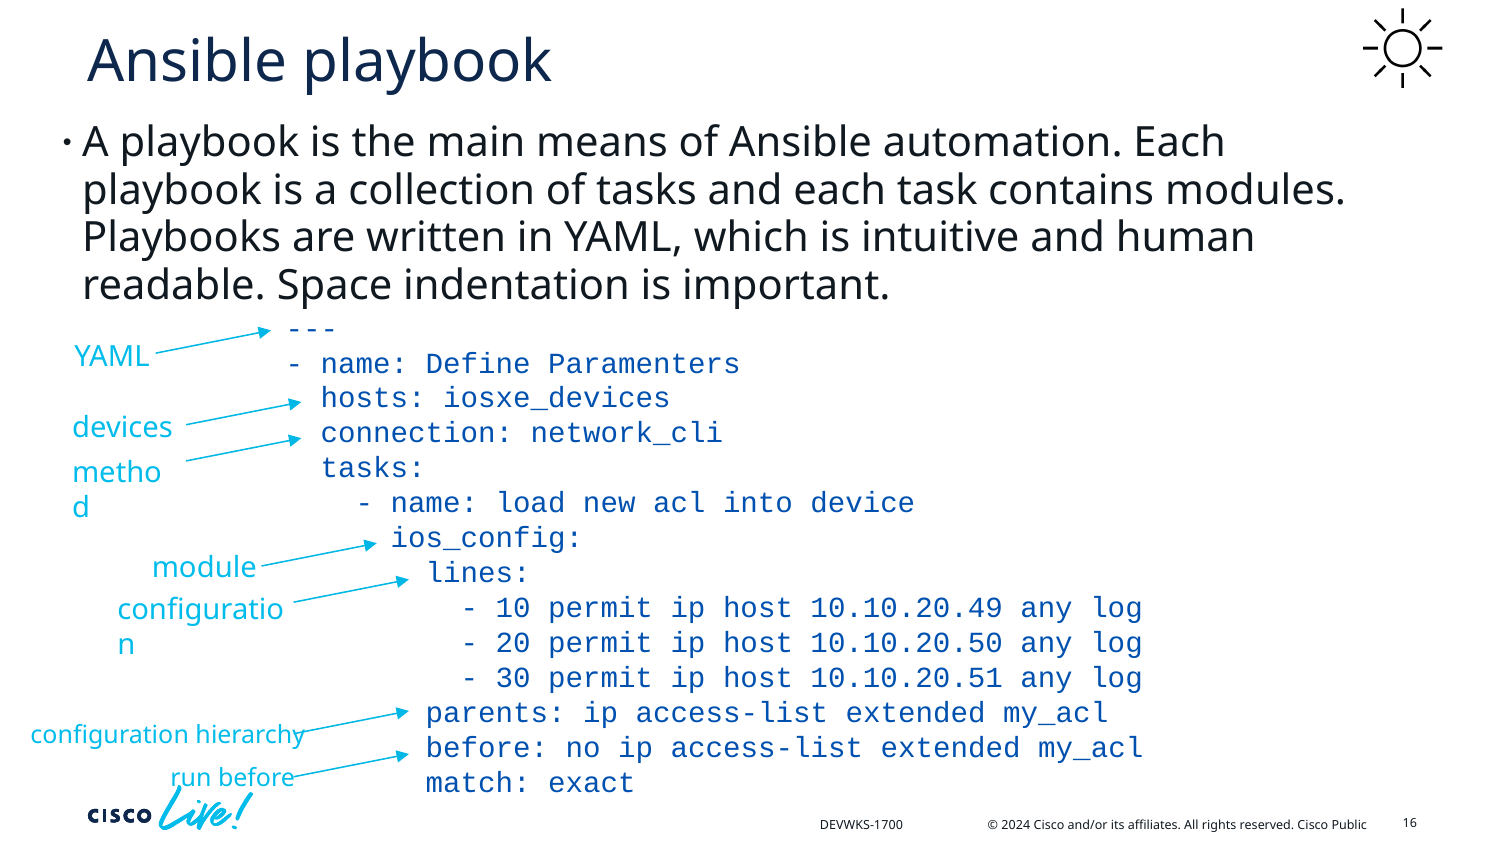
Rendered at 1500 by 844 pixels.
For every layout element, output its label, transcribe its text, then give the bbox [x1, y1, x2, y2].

picture [1336, 0, 1469, 114]
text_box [185, 437, 302, 462]
slide_number 16 [1373, 800, 1432, 844]
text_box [293, 579, 410, 603]
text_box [293, 710, 410, 734]
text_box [185, 401, 302, 425]
text_box devices [57, 401, 192, 446]
title Ansible playbook [72, 0, 1331, 101]
text_box YAML [59, 330, 195, 380]
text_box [155, 330, 272, 354]
text_box method [57, 446, 192, 532]
text_box run before [155, 753, 326, 799]
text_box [293, 753, 410, 777]
text_box configuration hierarchy [15, 711, 393, 756]
text_box configuration [102, 582, 307, 668]
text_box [261, 542, 377, 567]
text_box module [137, 540, 272, 582]
footer DEVWKS-1700 [809, 811, 960, 838]
list A playbook is the main means of Ansible automation. Each playbook is a collection of tasks and each task contains modules. Playbooks are written in YAML, which is intuitive and human readable. Space indentation is important. [48, 111, 1403, 618]
text_box --- - name: Define Paramenters hosts: iosxe_devices connection: network_cli tasks: - name: load new acl into device ios_config: lines: - 10 permit ip host 10.10.20.49 any log - 20 permit ip host 10.10.20.50 any log - 30 permit ip host 10.10.20.51 any log parents: ip access-list extended my_acl before: no ip access-list extended my_acl match: exact [270, 301, 1229, 806]
